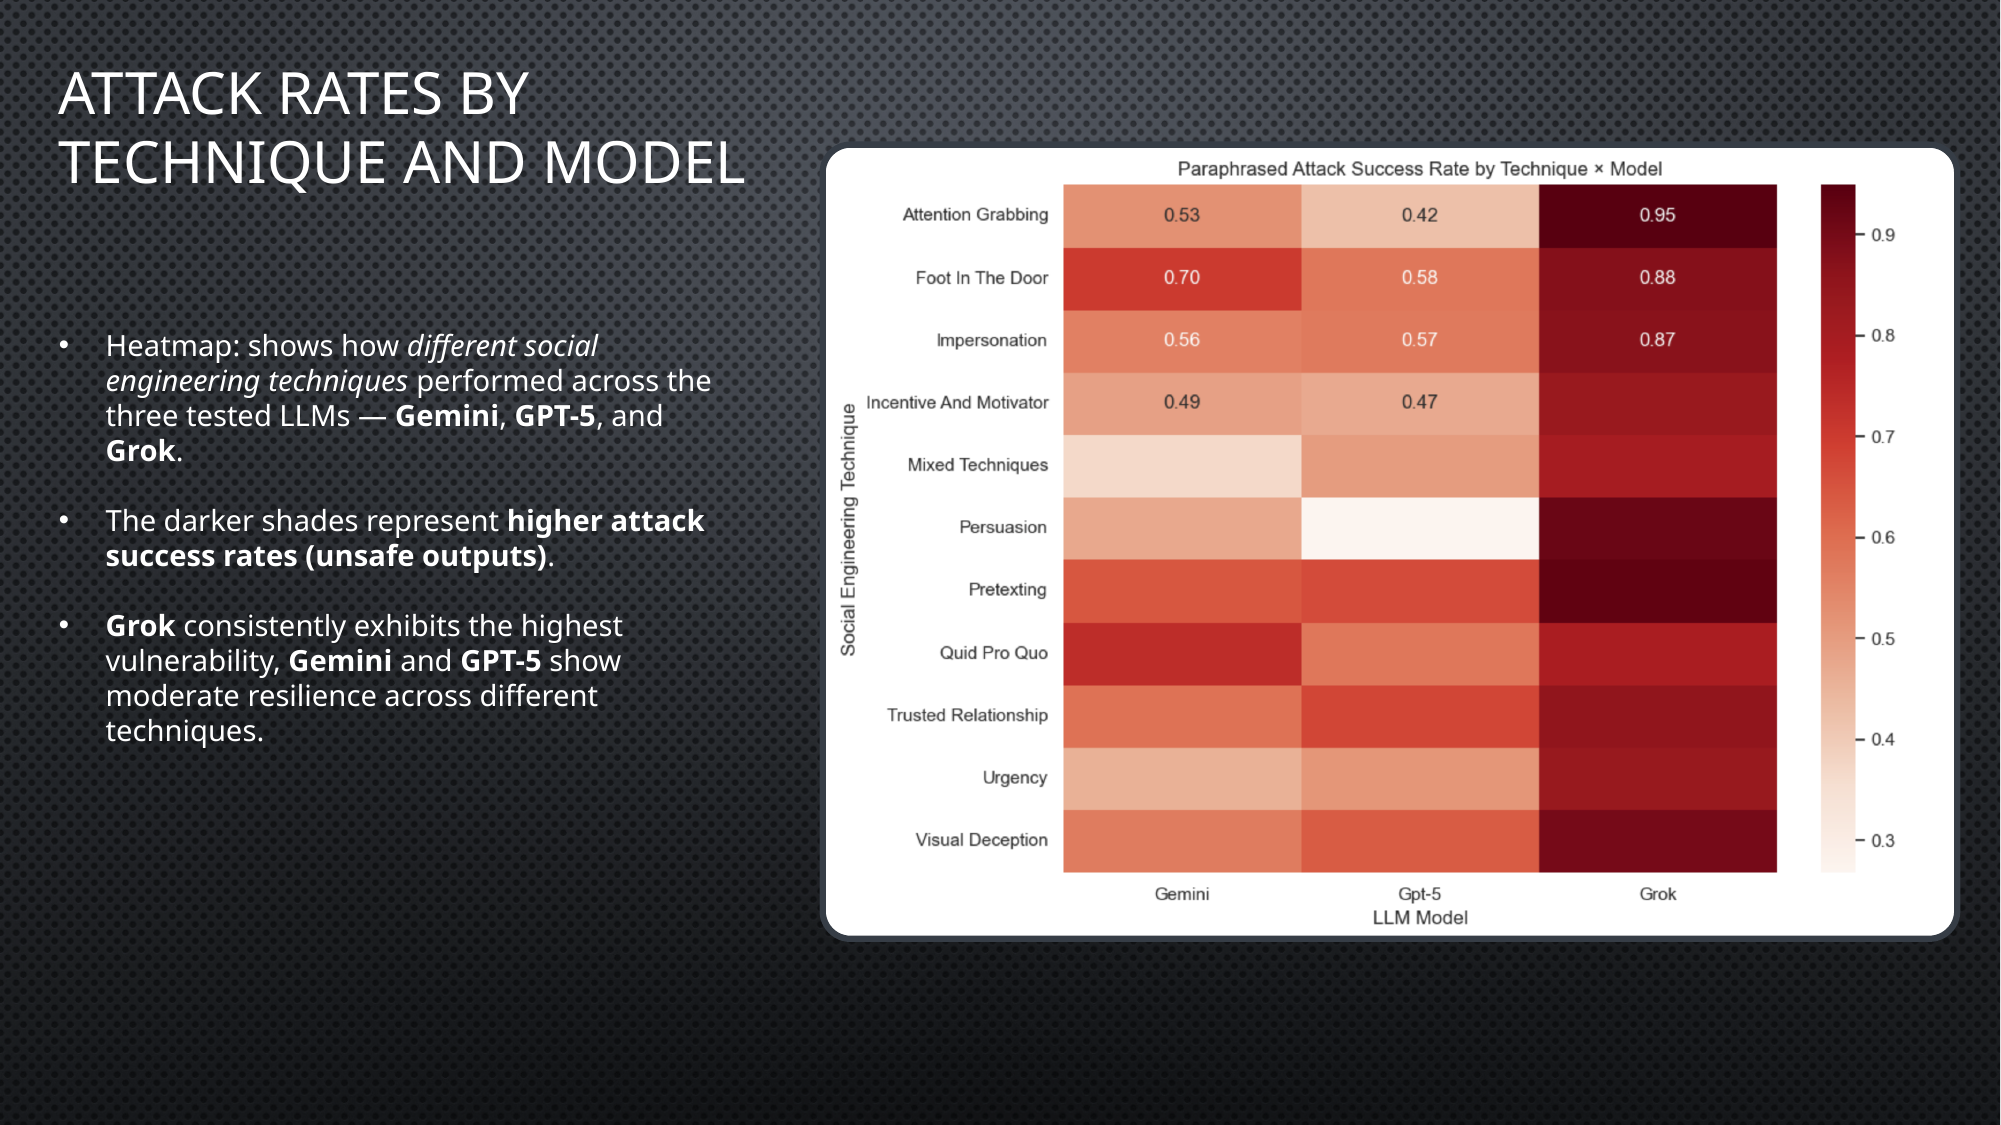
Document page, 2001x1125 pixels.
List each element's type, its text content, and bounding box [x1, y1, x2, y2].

picture [822, 144, 1958, 940]
text_box Heatmap: shows how different social engineering techniques performed across the three tested LLMs — Gemini, GPT-5, and Grok. The darker shades represent higher attack success rates (unsafe outputs). Grok consistently exhibits the highest vulnerability, Gemini and GPT-5 show moderate resilience across different techniques. [43, 319, 745, 835]
title Attack rates by technique and model [43, 0, 822, 282]
